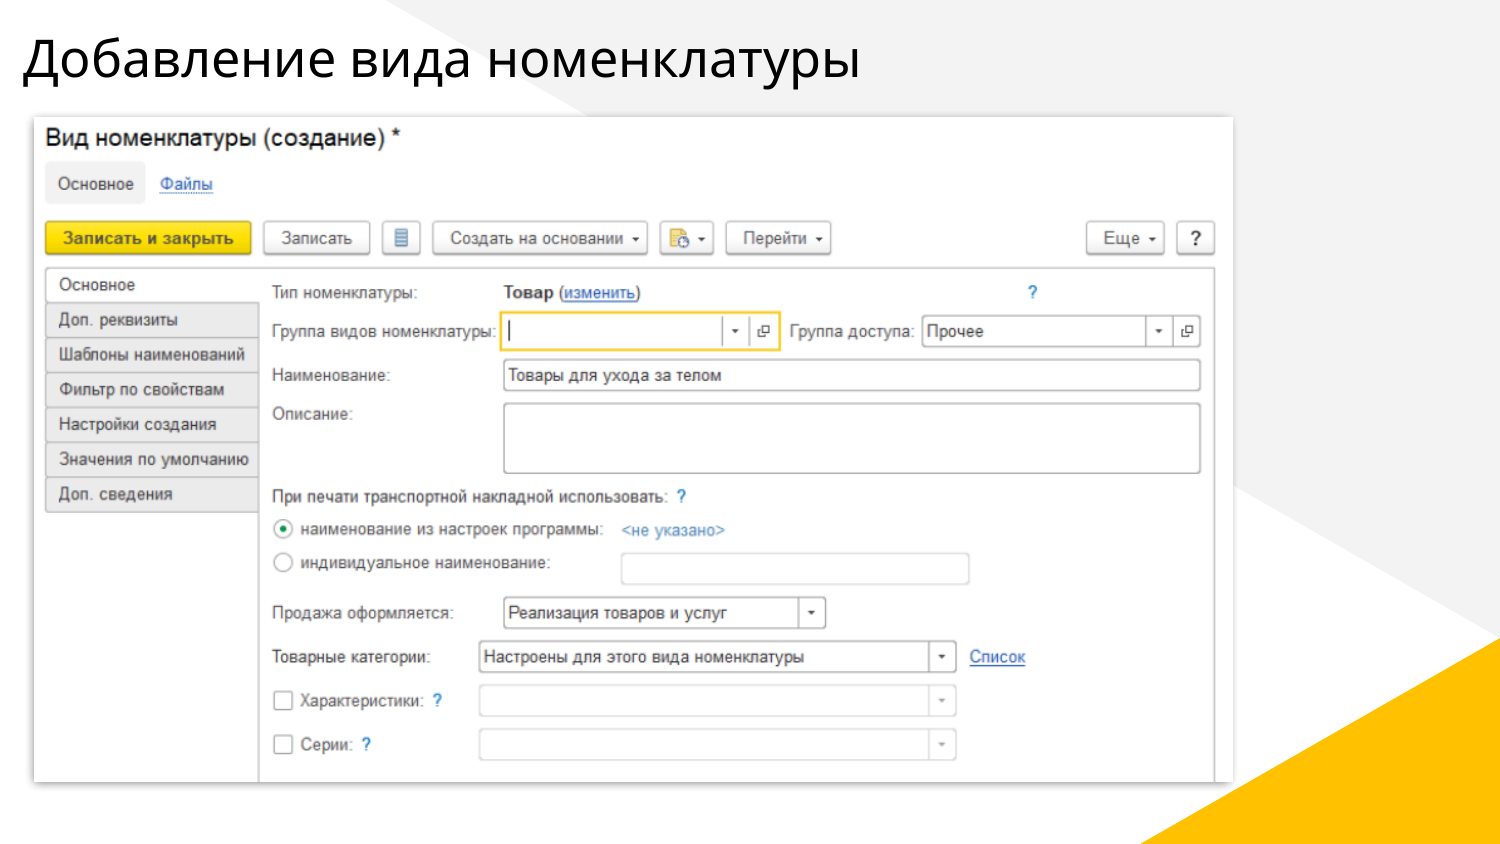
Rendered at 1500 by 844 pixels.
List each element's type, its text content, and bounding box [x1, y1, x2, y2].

picture [34, 117, 1233, 782]
title Добавление вида номенклатуры [8, 10, 1016, 103]
